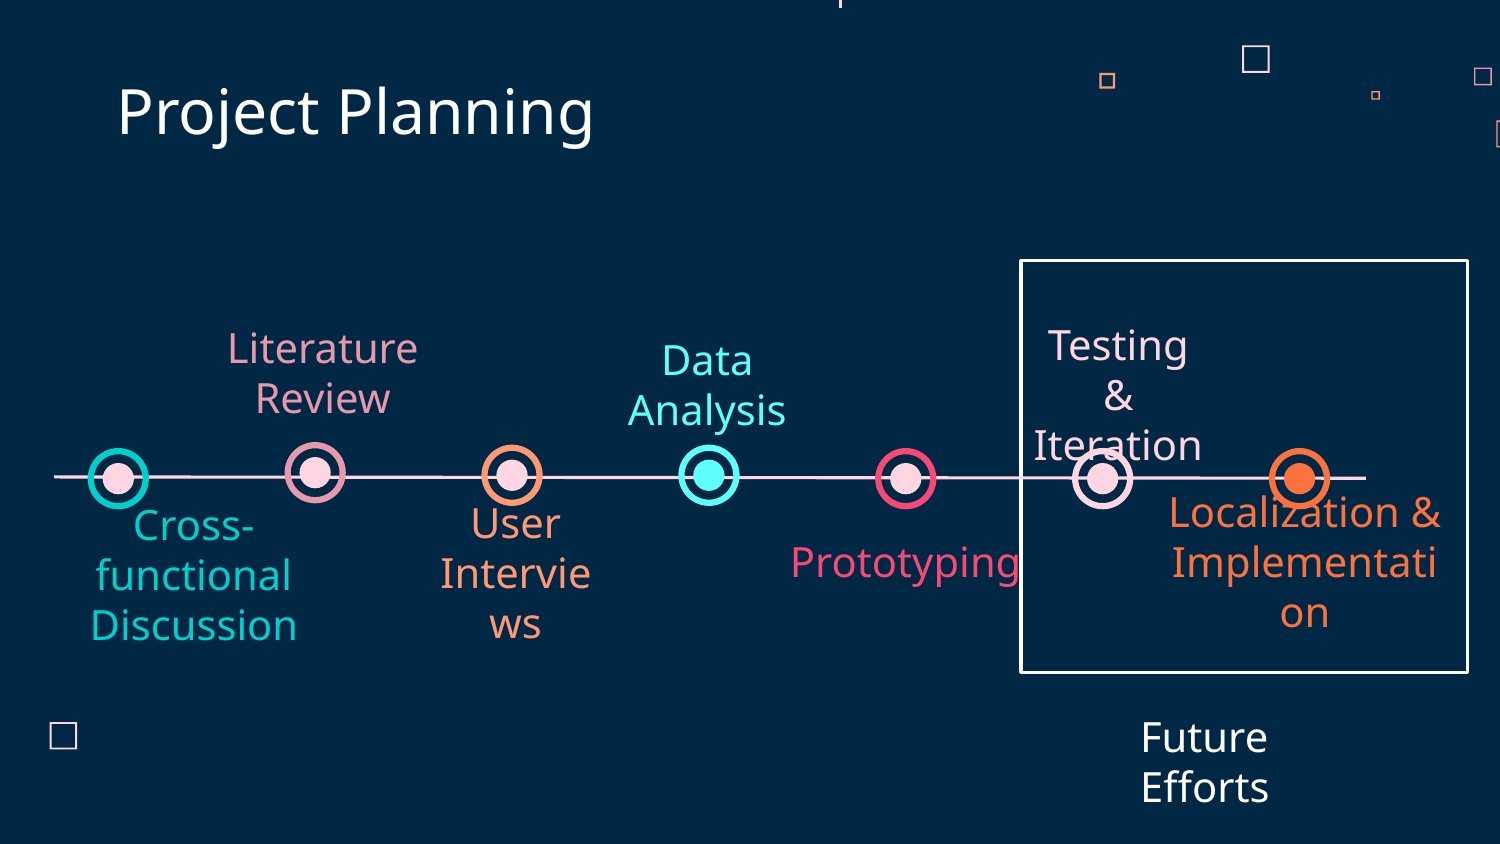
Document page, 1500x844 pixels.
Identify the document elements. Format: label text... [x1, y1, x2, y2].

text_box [284, 441, 347, 504]
title User Interviews [410, 536, 622, 607]
title Cross-functional Discussion [36, 538, 352, 609]
text_box [1021, 260, 1468, 673]
title Literature Review [182, 336, 463, 407]
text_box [874, 447, 937, 510]
title Data Analysis [601, 348, 813, 419]
title Testing & Iteration [1012, 358, 1224, 430]
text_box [1071, 447, 1134, 510]
title Project Planning [101, 67, 878, 163]
title Prototyping [765, 526, 1046, 597]
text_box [1268, 447, 1331, 510]
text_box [87, 447, 150, 510]
text_box Future Efforts [1124, 695, 1385, 785]
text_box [678, 444, 740, 507]
title Localization & Implementation [1147, 526, 1463, 597]
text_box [481, 444, 543, 507]
